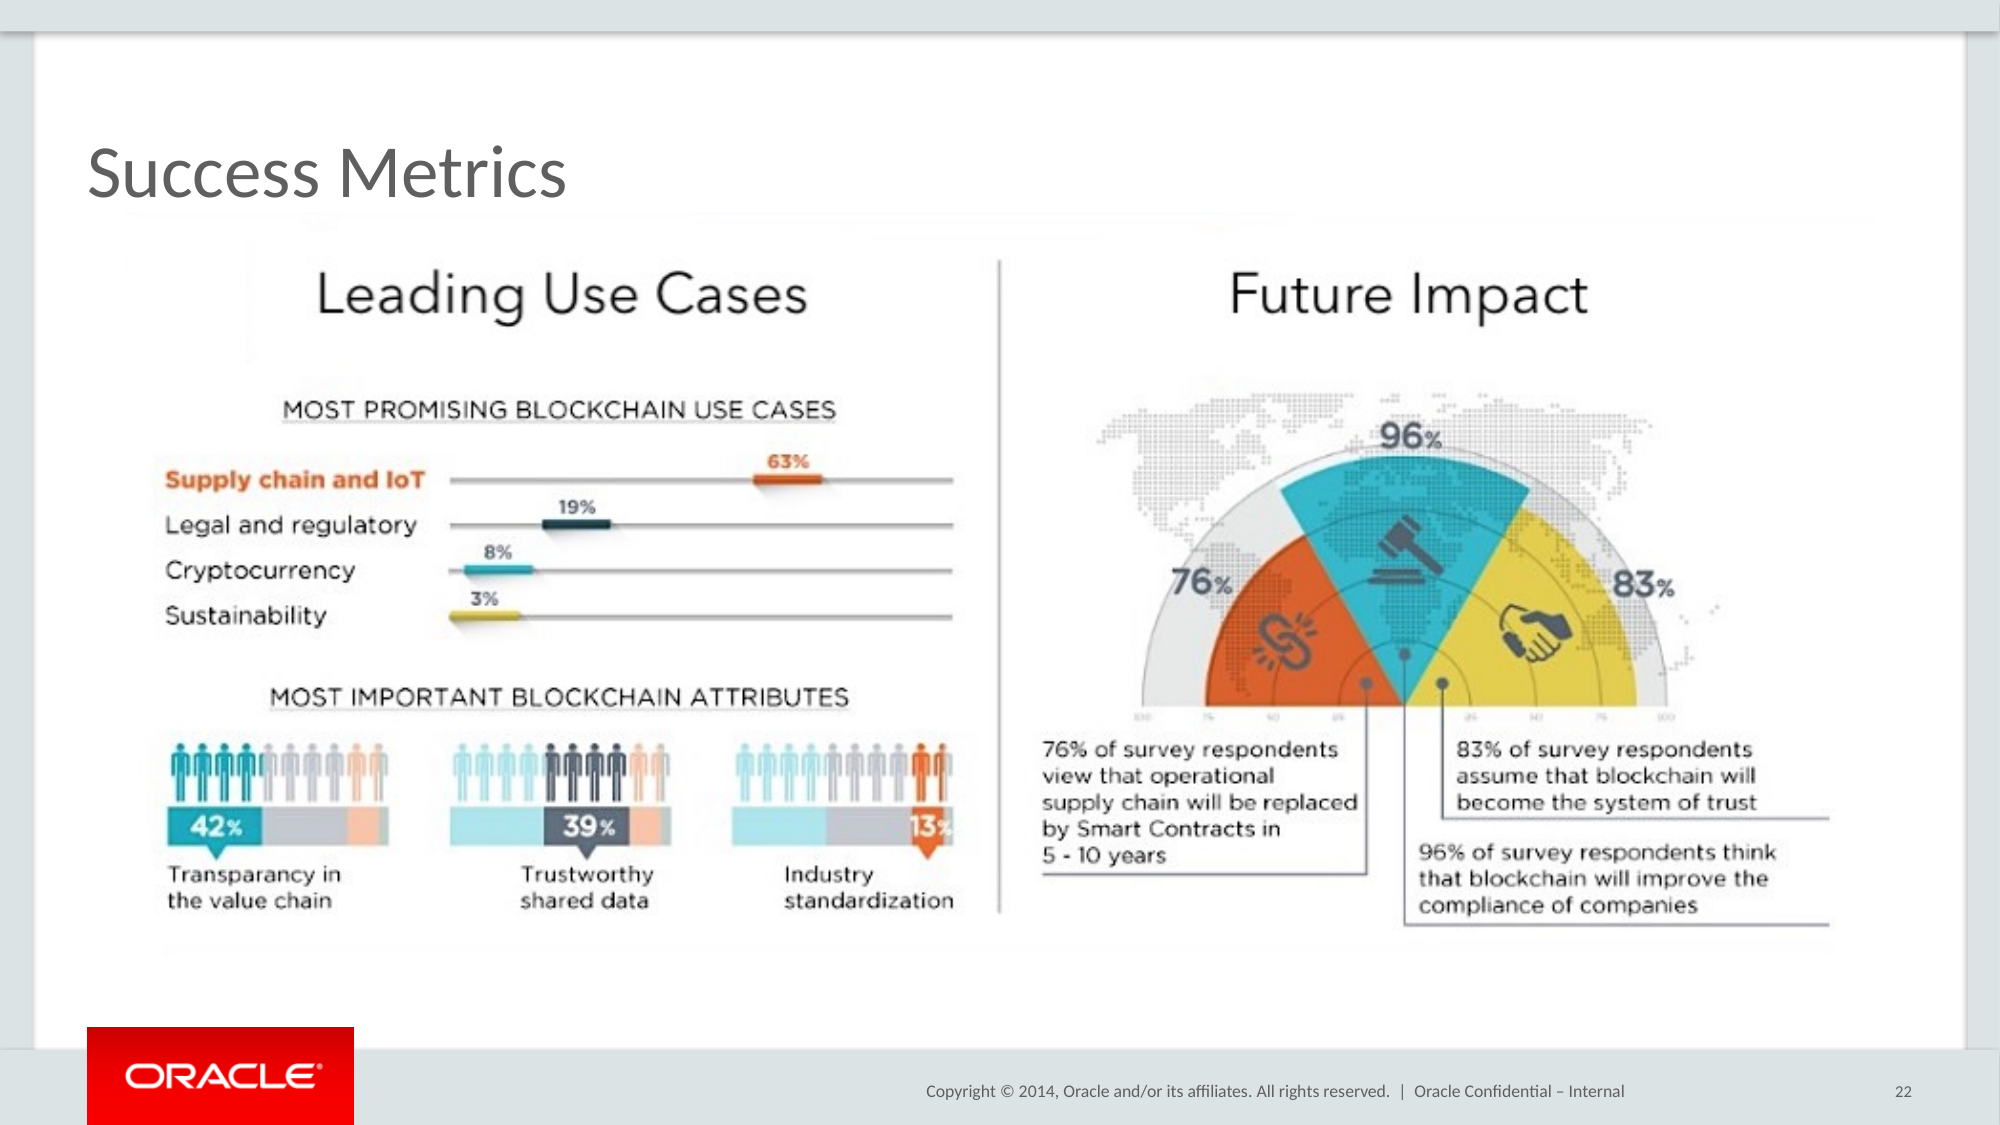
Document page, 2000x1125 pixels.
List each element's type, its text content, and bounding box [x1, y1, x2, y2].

title Success Metrics [87, 66, 1913, 213]
picture [87, 1027, 354, 1125]
picture [123, 212, 1876, 956]
slide_number 22 [1849, 1075, 1913, 1106]
footer Oracle Confidential – Internal [1414, 1075, 1849, 1106]
